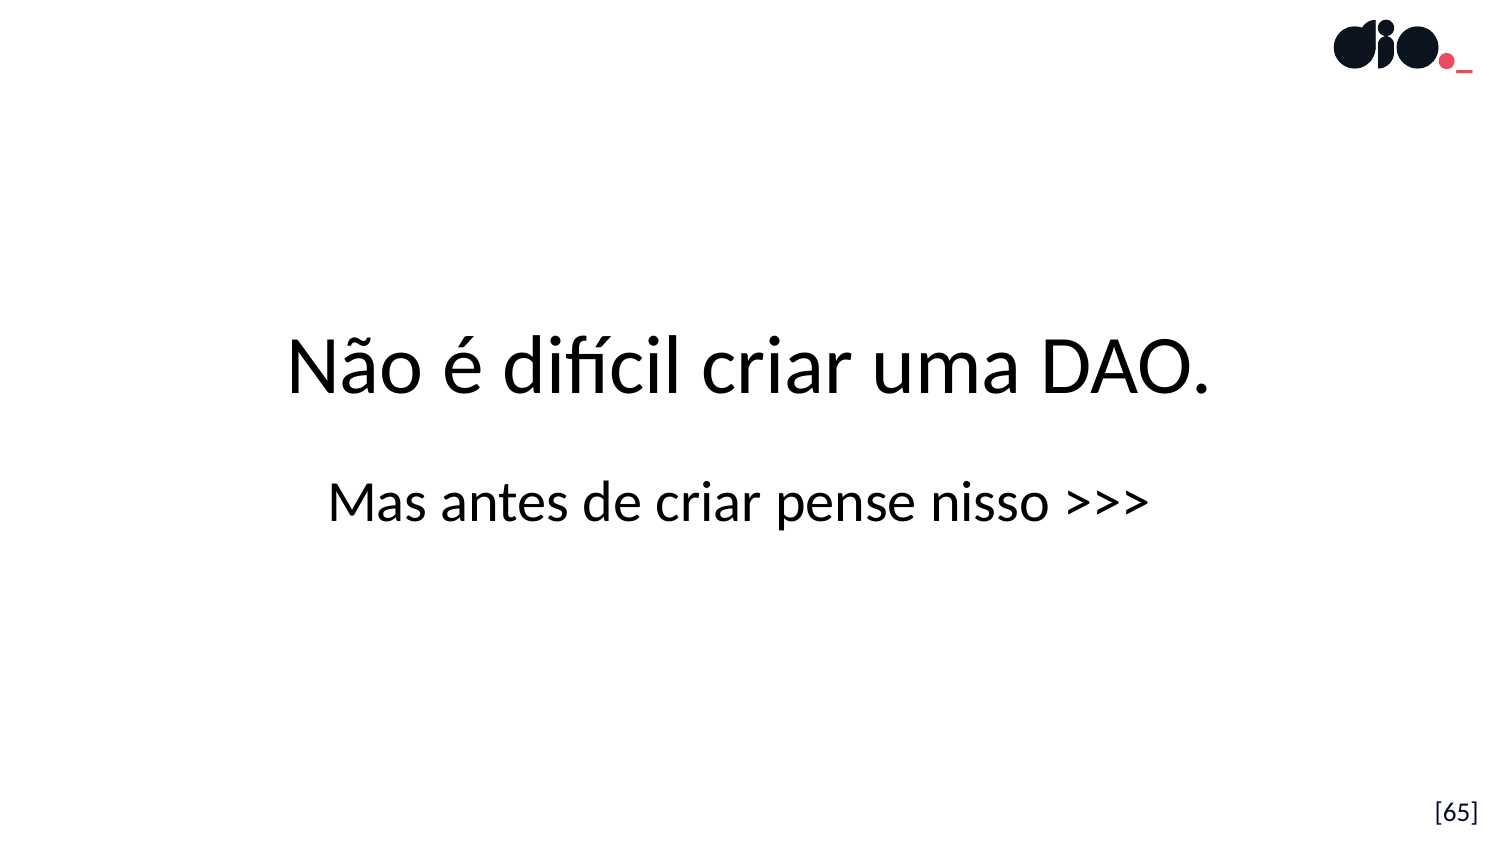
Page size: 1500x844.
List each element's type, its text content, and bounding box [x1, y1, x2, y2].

text_box Não é difícil criar uma DAO. [112, 302, 1388, 484]
picture [1333, 19, 1473, 74]
text_box Mas antes de criar pense nisso >>> [312, 455, 1238, 541]
slide_number [65] [1403, 779, 1494, 844]
